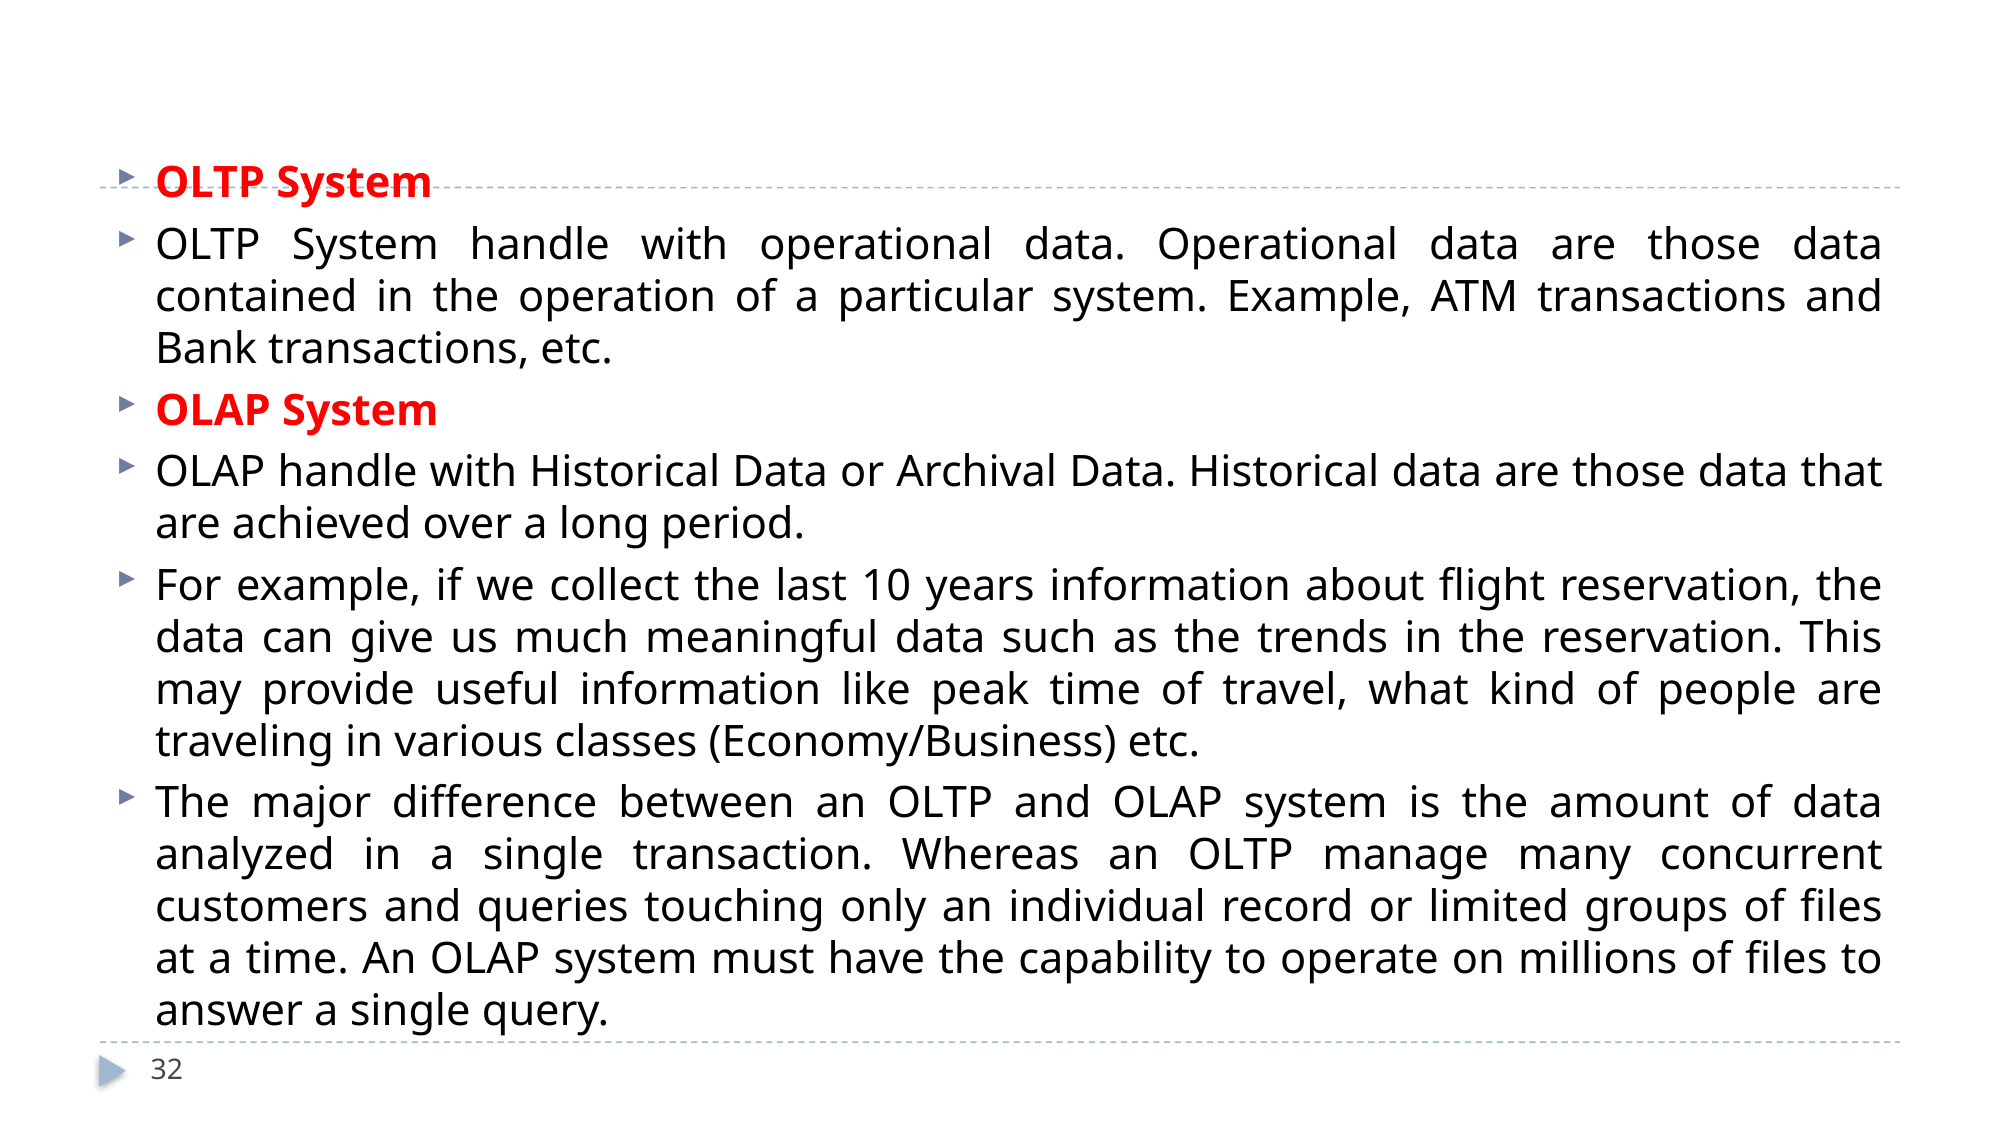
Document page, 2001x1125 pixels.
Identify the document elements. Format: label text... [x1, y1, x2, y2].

list OLTP System OLTP System handle with operational data. Operational data are those data contained in the operation of a particular system. Example, ATM transactions and Bank transactions, etc. OLAP System OLAP handle with Historical Data or Archival Data. Historical data are those data that are achieved over a long period. For example, if we collect the last 10 years information about flight reservation, the data can give us much meaningful data such as the trends in the reservation. This may provide useful information like peak time of travel, what kind of people are traveling in various classes (Economy/Business) etc. The major difference between an OLTP and OLAP system is the amount of data analyzed in a single transaction. Whereas an OLTP manage many concurrent customers and queries touching only an individual record or limited groups of files at a time. An OLAP system must have the capability to operate on millions of files to answer a single query. [99, 146, 1900, 1043]
slide_number 32 [133, 1043, 568, 1103]
